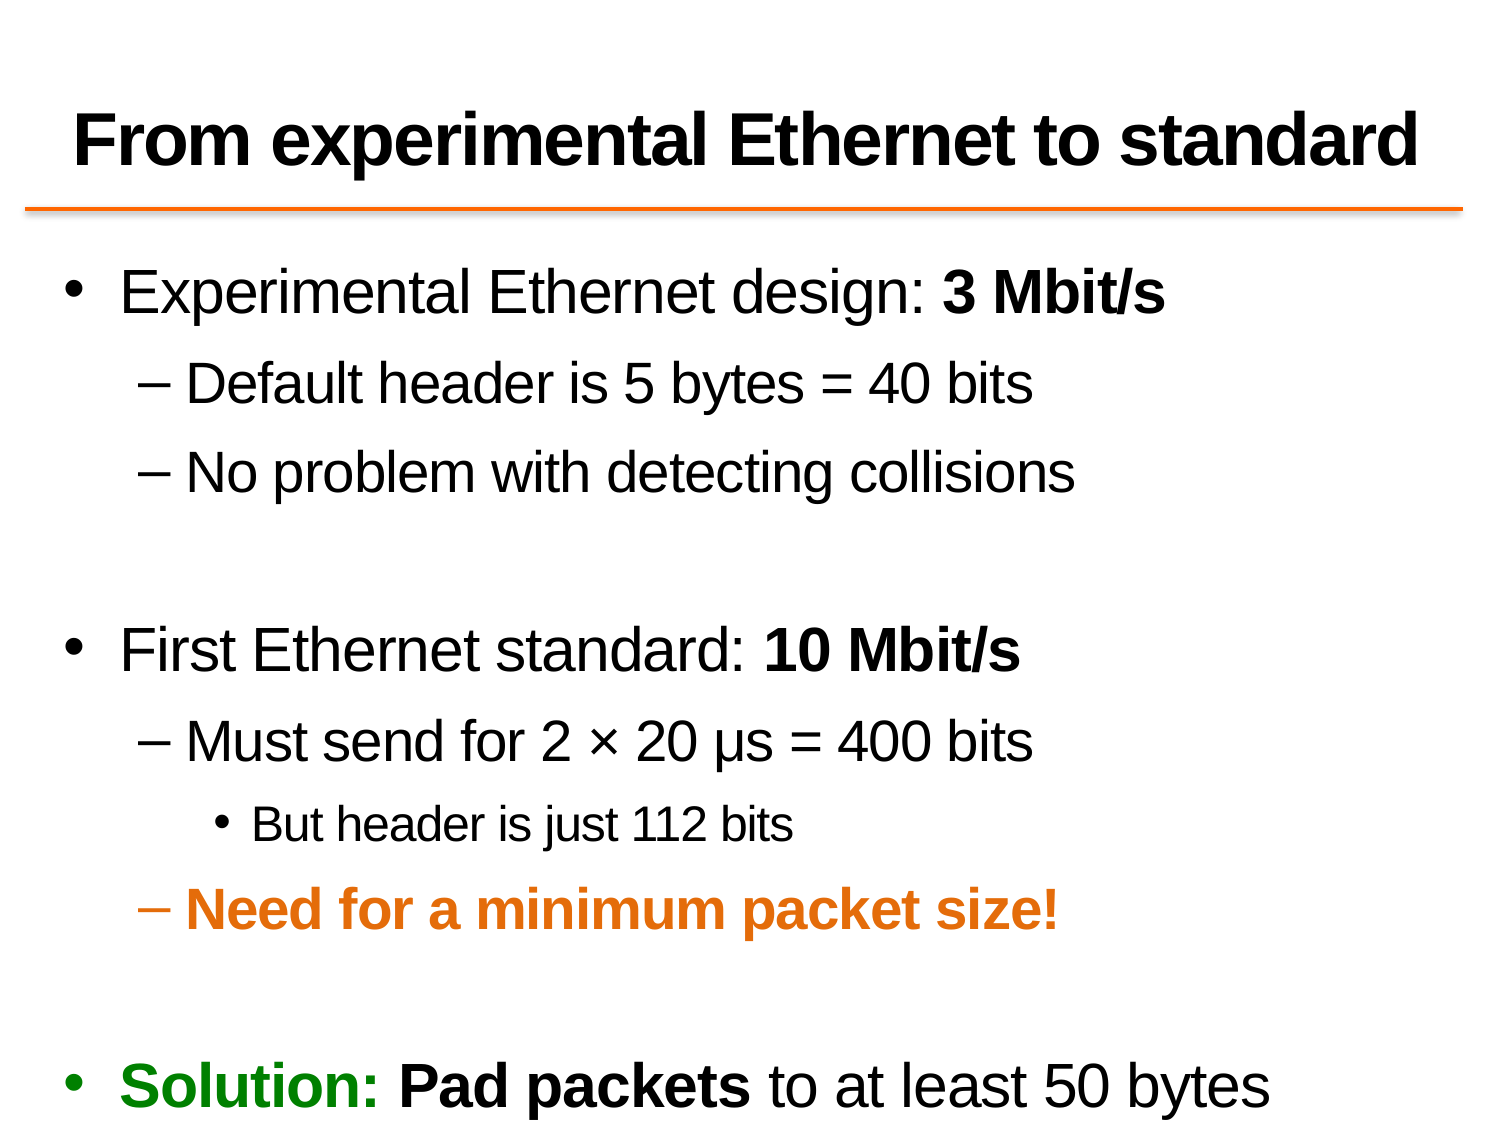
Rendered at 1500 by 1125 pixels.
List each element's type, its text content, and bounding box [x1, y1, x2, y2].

list Experimental Ethernet design: 3 Mbit/s Default header is 5 bytes = 40 bits No problem with detecting collisions First Ethernet standard: 10 Mbit/s Must send for 2 × 20 μs = 400 bits But header is just 112 bits Need for a minimum packet size! Solution: Pad packets to at least 50 bytes [57, 237, 1463, 1125]
title From experimental Ethernet to standard [57, 12, 1463, 188]
